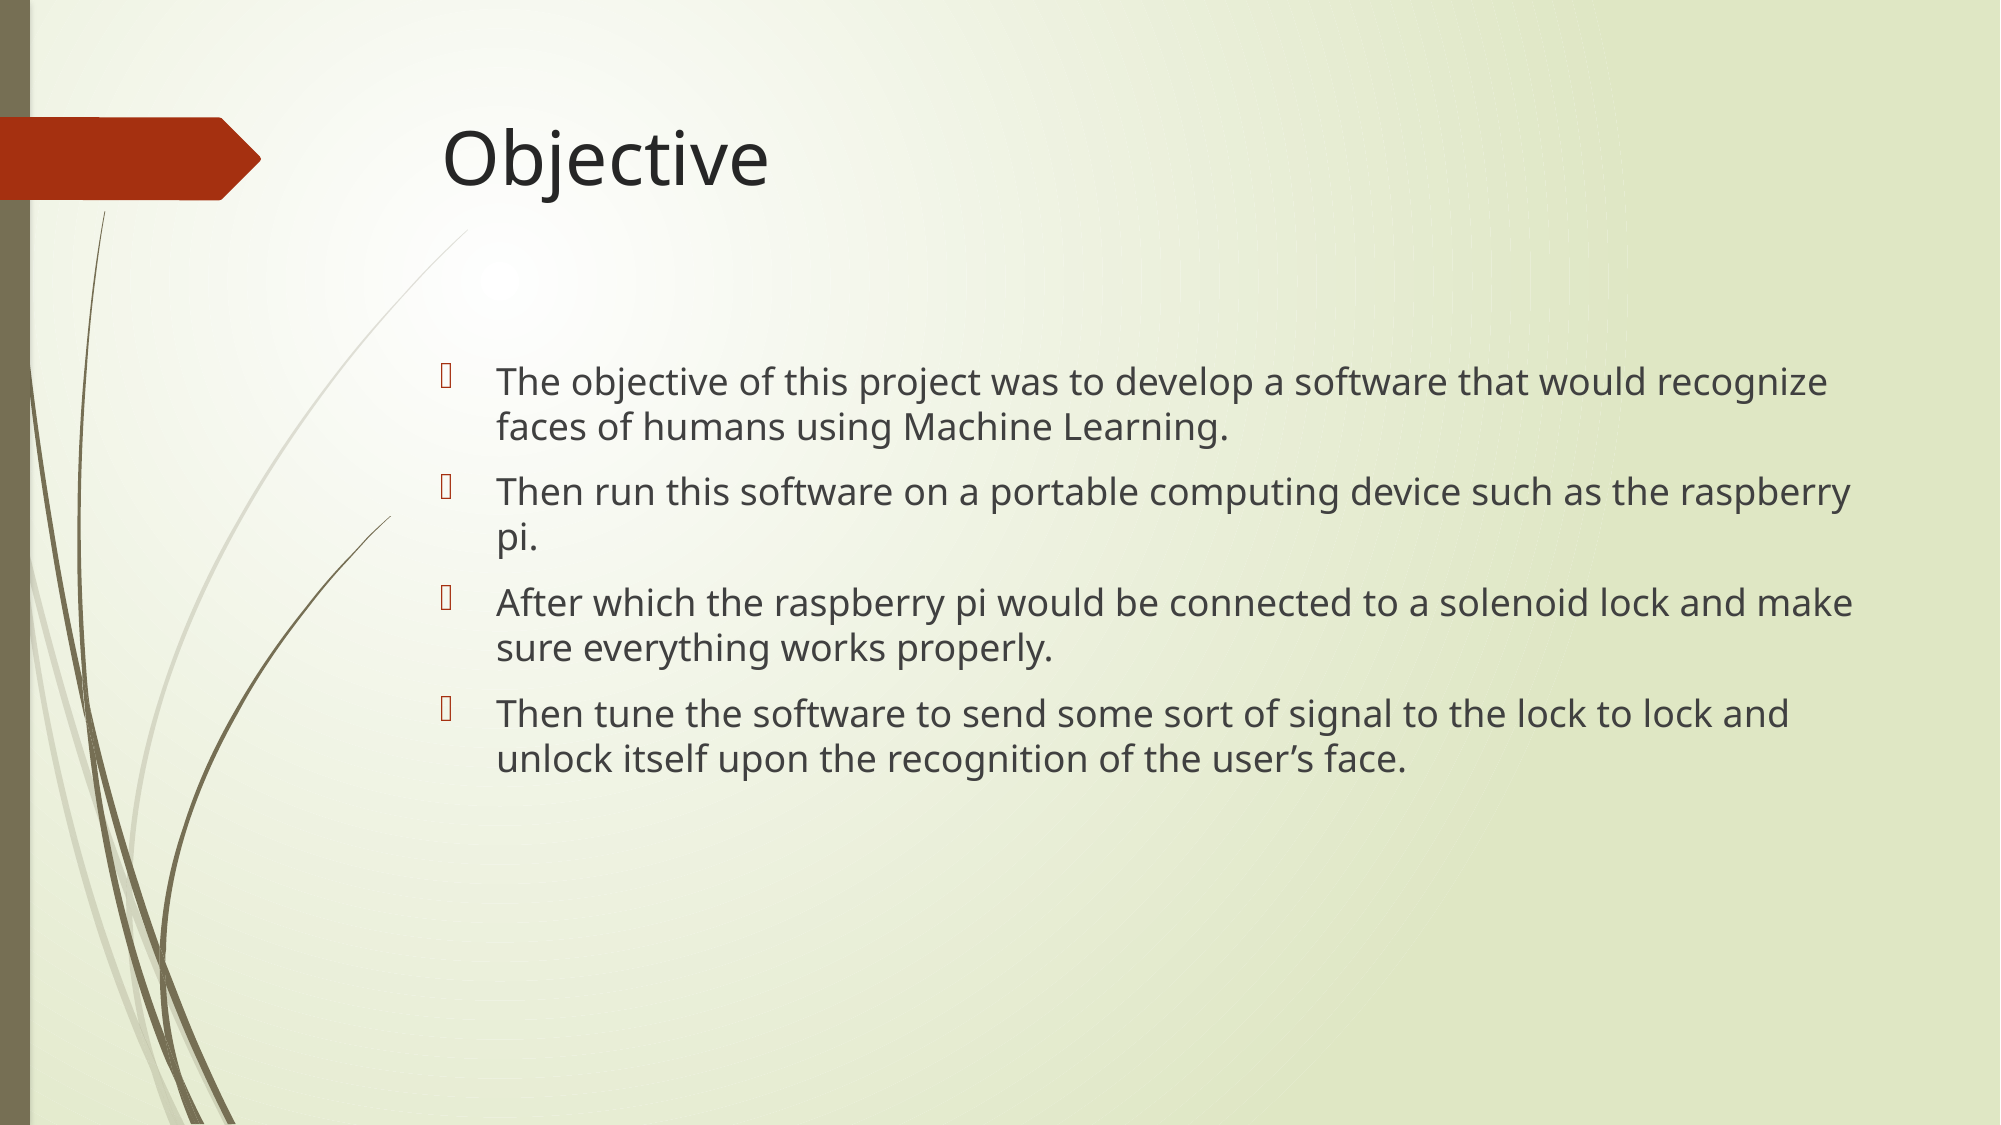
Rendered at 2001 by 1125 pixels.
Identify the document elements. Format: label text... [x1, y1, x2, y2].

list The objective of this project was to develop a software that would recognize faces of humans using Machine Learning. Then run this software on a portable computing device such as the raspberry pi. After which the raspberry pi would be connected to a solenoid lock and make sure everything works properly. Then tune the software to send some sort of signal to the lock to lock and unlock itself upon the recognition of the user’s face. [424, 350, 1888, 970]
title Objective [426, 102, 1889, 313]
